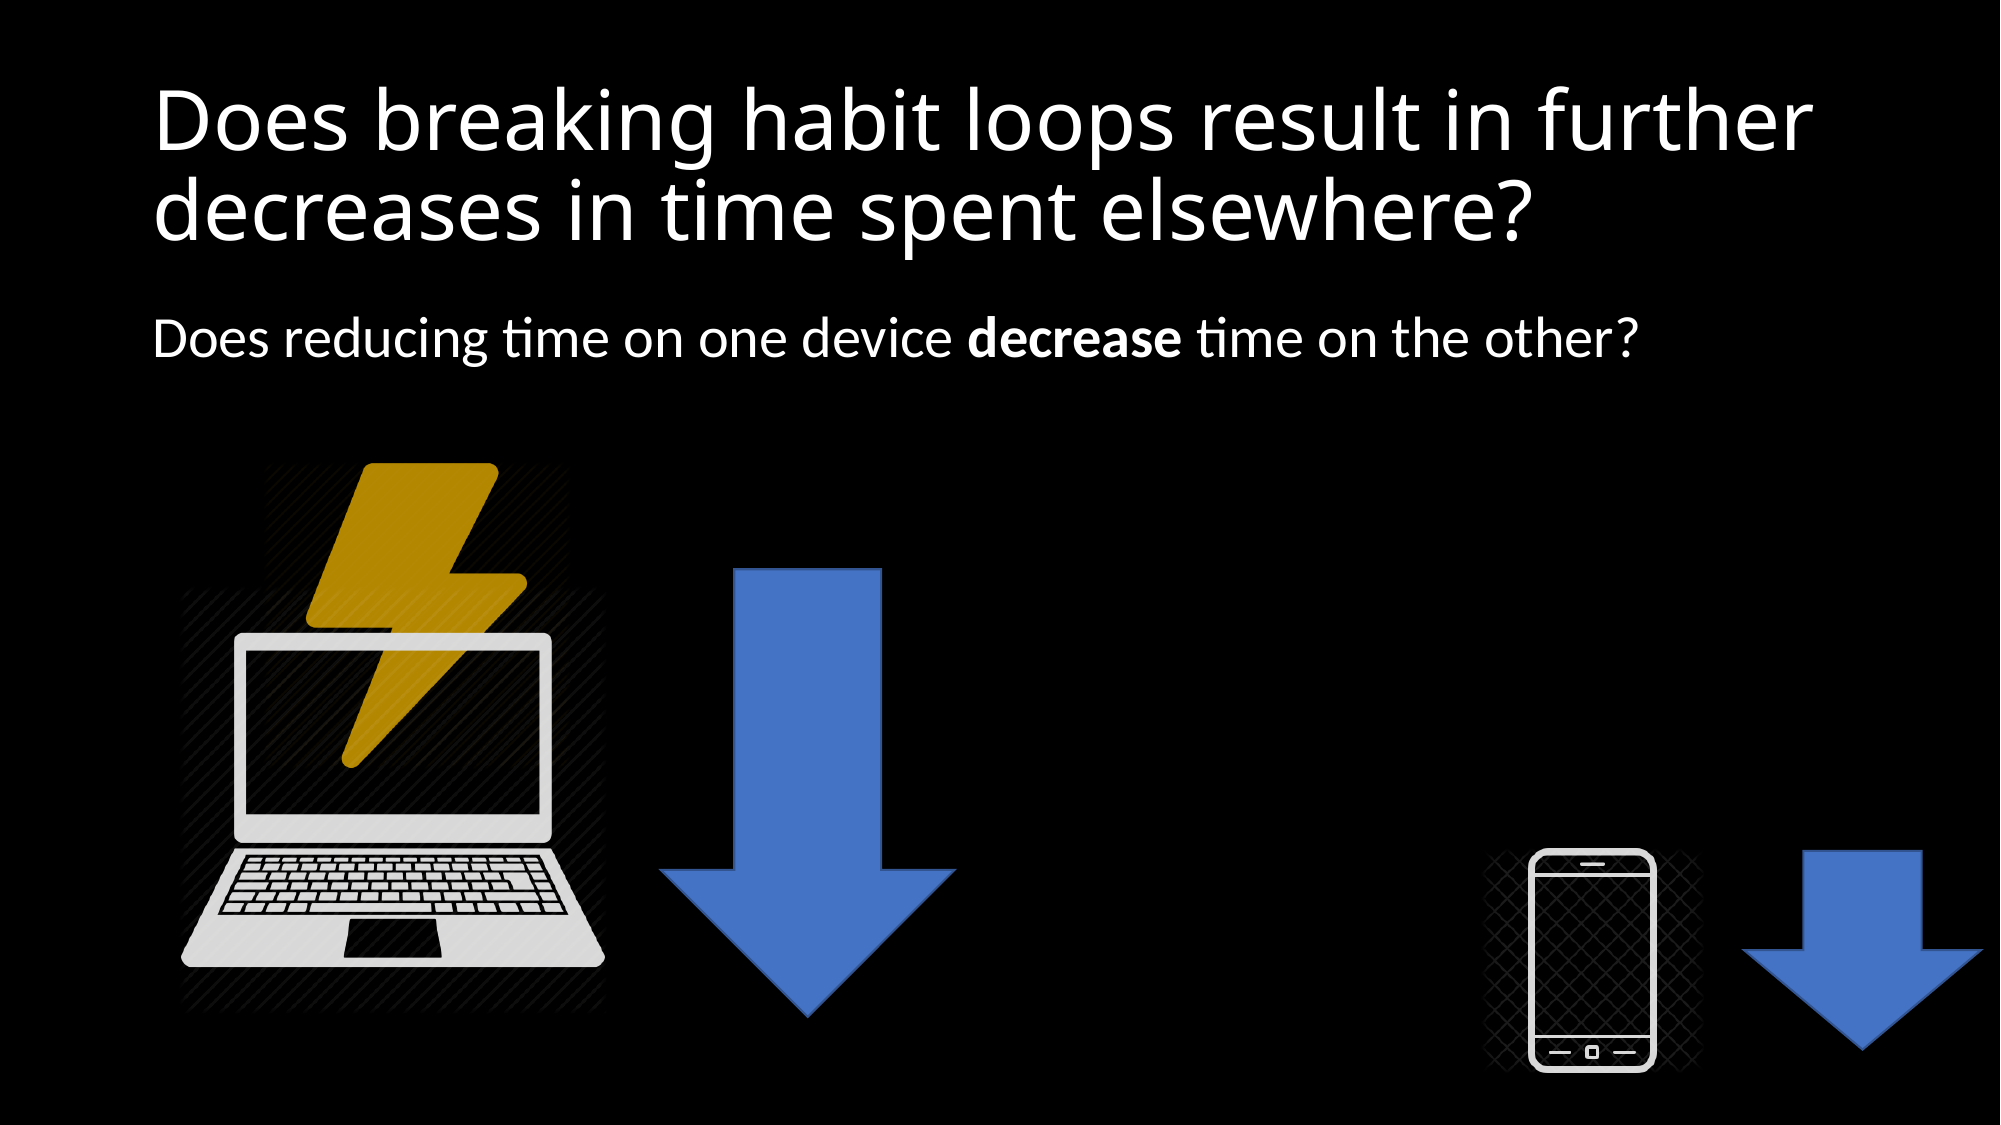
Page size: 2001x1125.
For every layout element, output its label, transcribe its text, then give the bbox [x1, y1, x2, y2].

list Does reducing time on one device decrease time on the other? [137, 299, 1863, 1014]
text_box [1818, 849, 1984, 1051]
picture [178, 461, 607, 1014]
text_box Does breaking habit loops result in further decreases in time spent elsewhere? [137, 59, 1863, 278]
text_box [803, 1014, 813, 1019]
picture [1480, 848, 1704, 1073]
